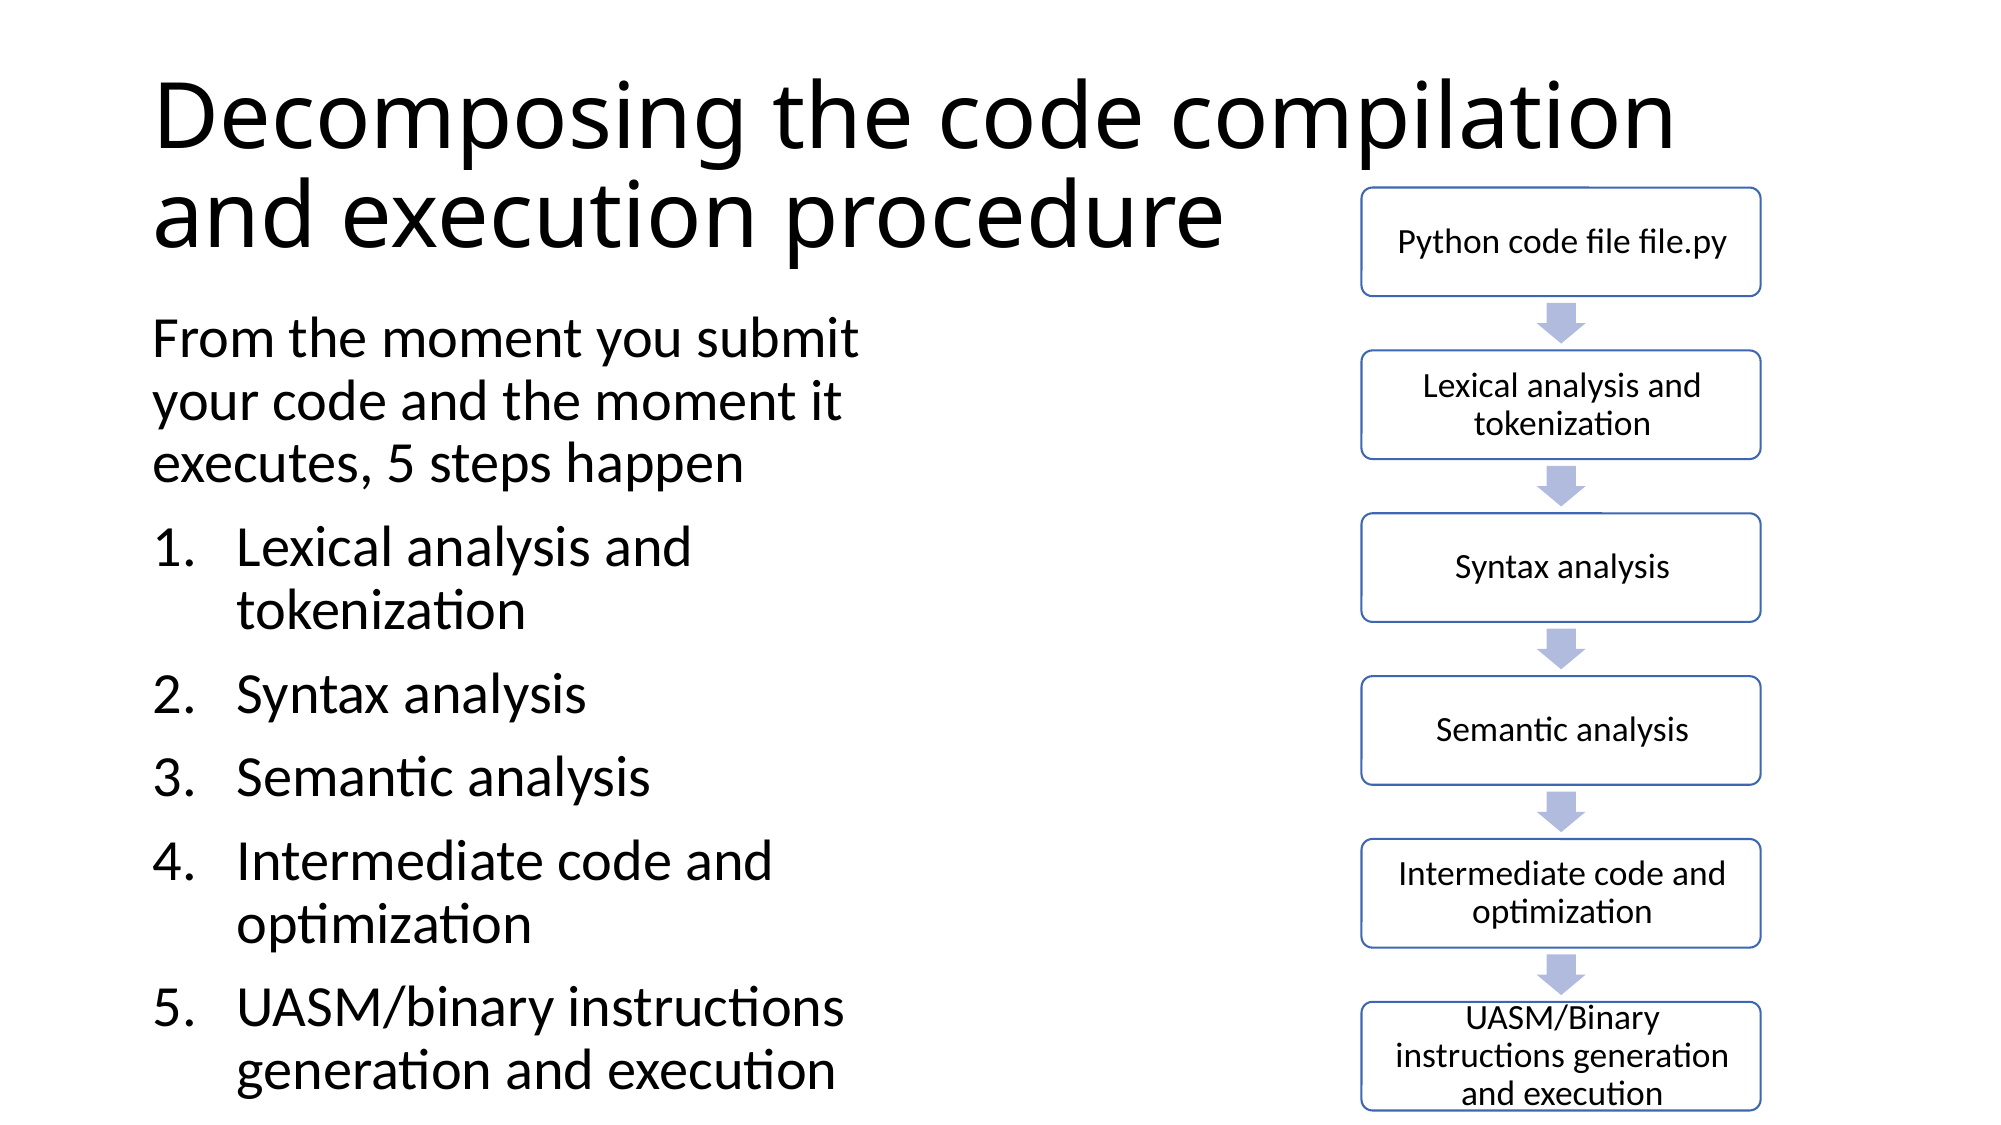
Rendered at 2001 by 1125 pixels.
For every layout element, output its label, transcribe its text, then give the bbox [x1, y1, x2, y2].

title Decomposing the code compilation and execution procedure [137, 59, 1863, 278]
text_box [1259, 187, 1863, 1111]
list From the moment you submit your code and the moment it executes, 5 steps happen Lexical analysis and tokenization Syntax analysis Semantic analysis Intermediate code and optimization UASM/binary instructions generation and execution [137, 299, 988, 1125]
